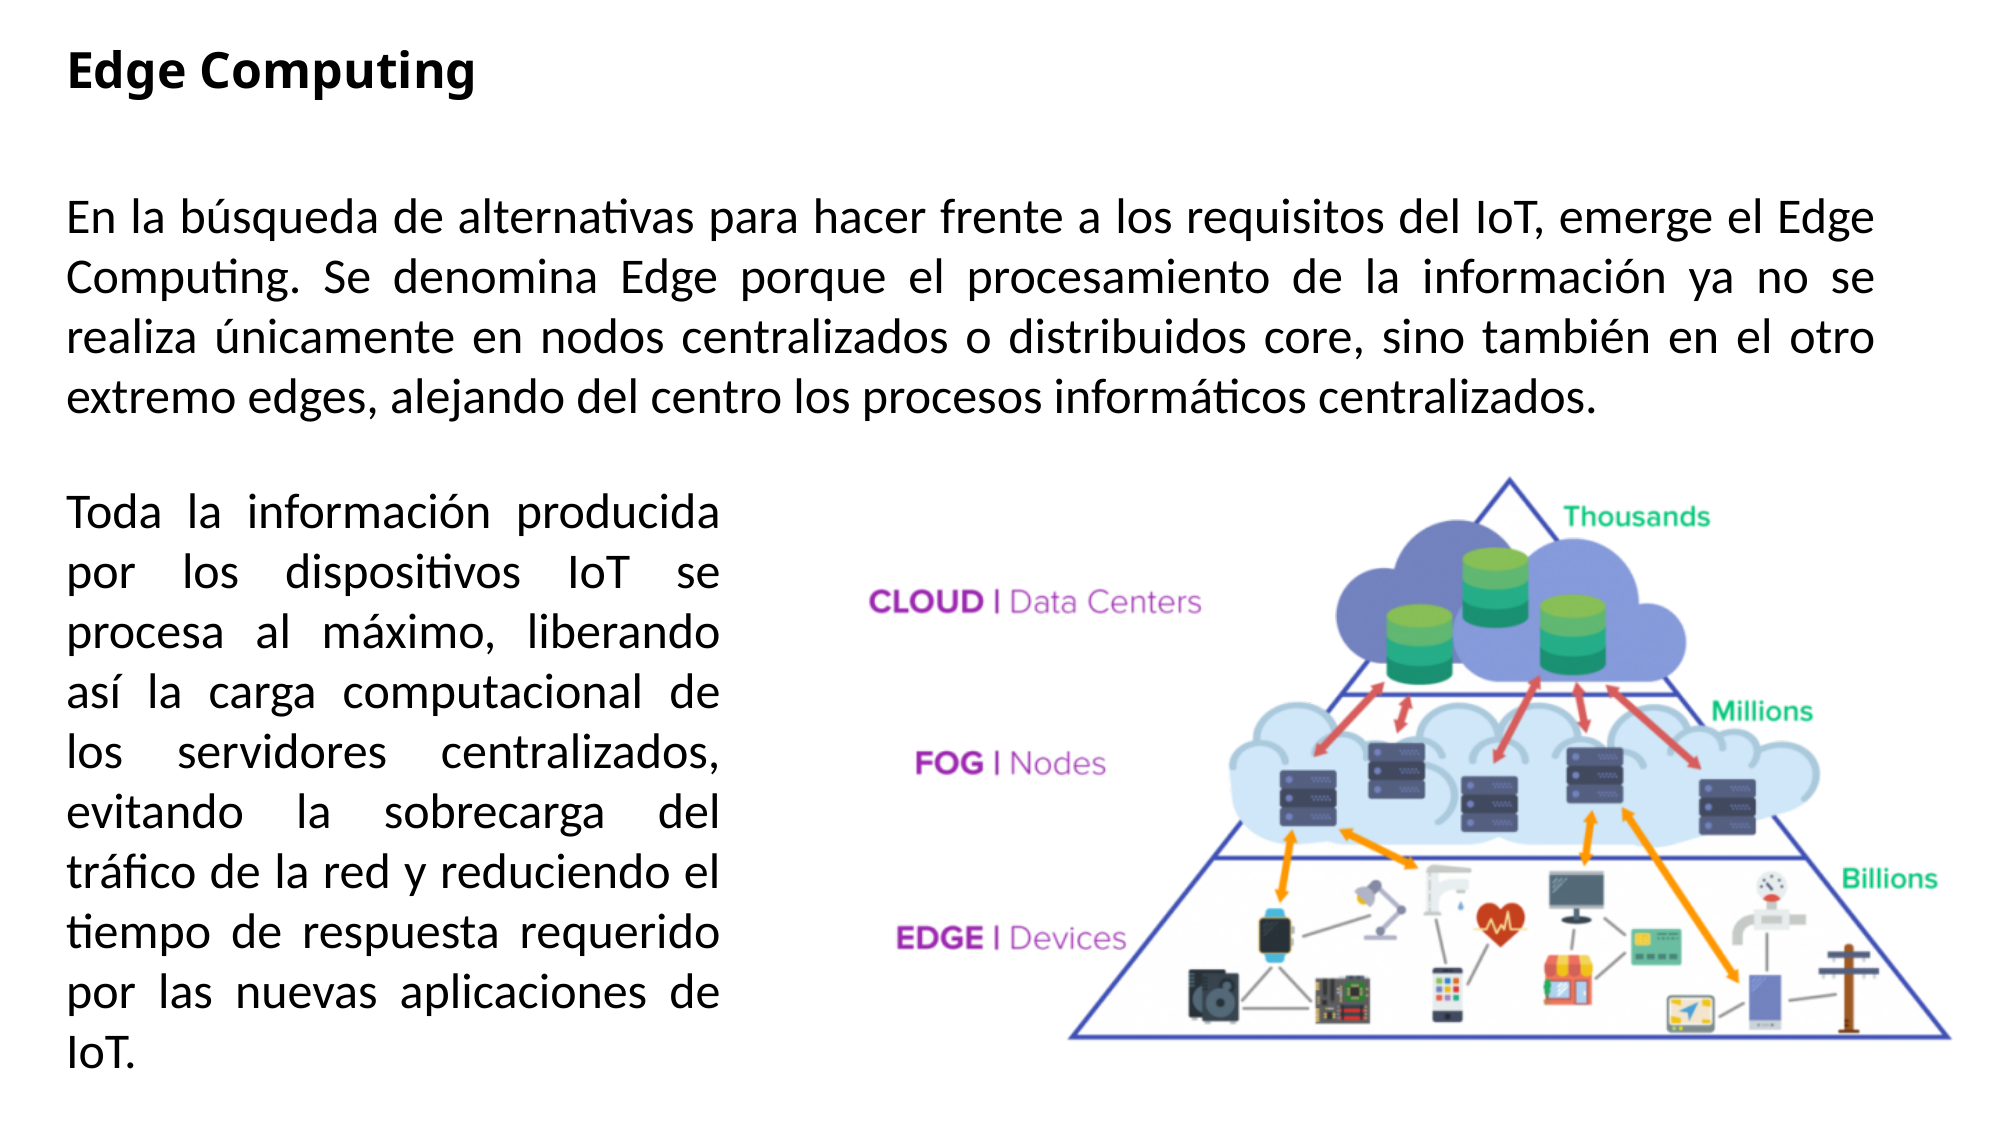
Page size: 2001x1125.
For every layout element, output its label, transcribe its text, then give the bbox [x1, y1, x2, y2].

picture [821, 460, 2000, 1050]
text_box Toda la información producida por los dispositivos IoT se procesa al máximo, liberando así la carga computacional de los servidores centralizados, evitando la sobrecarga del tráfico de la red y reduciendo el tiempo de respuesta requerido por las nuevas aplicaciones de IoT. [51, 471, 736, 1094]
text_box Edge Computing En la búsqueda de alternativas para hacer frente a los requisitos del IoT, emerge el Edge Computing. Se denomina Edge porque el procesamiento de la información ya no se realiza únicamente en nodos centralizados o distribuidos core, sino también en el otro extremo edges, alejando del centro los procesos informáticos centralizados. [51, 31, 1892, 645]
